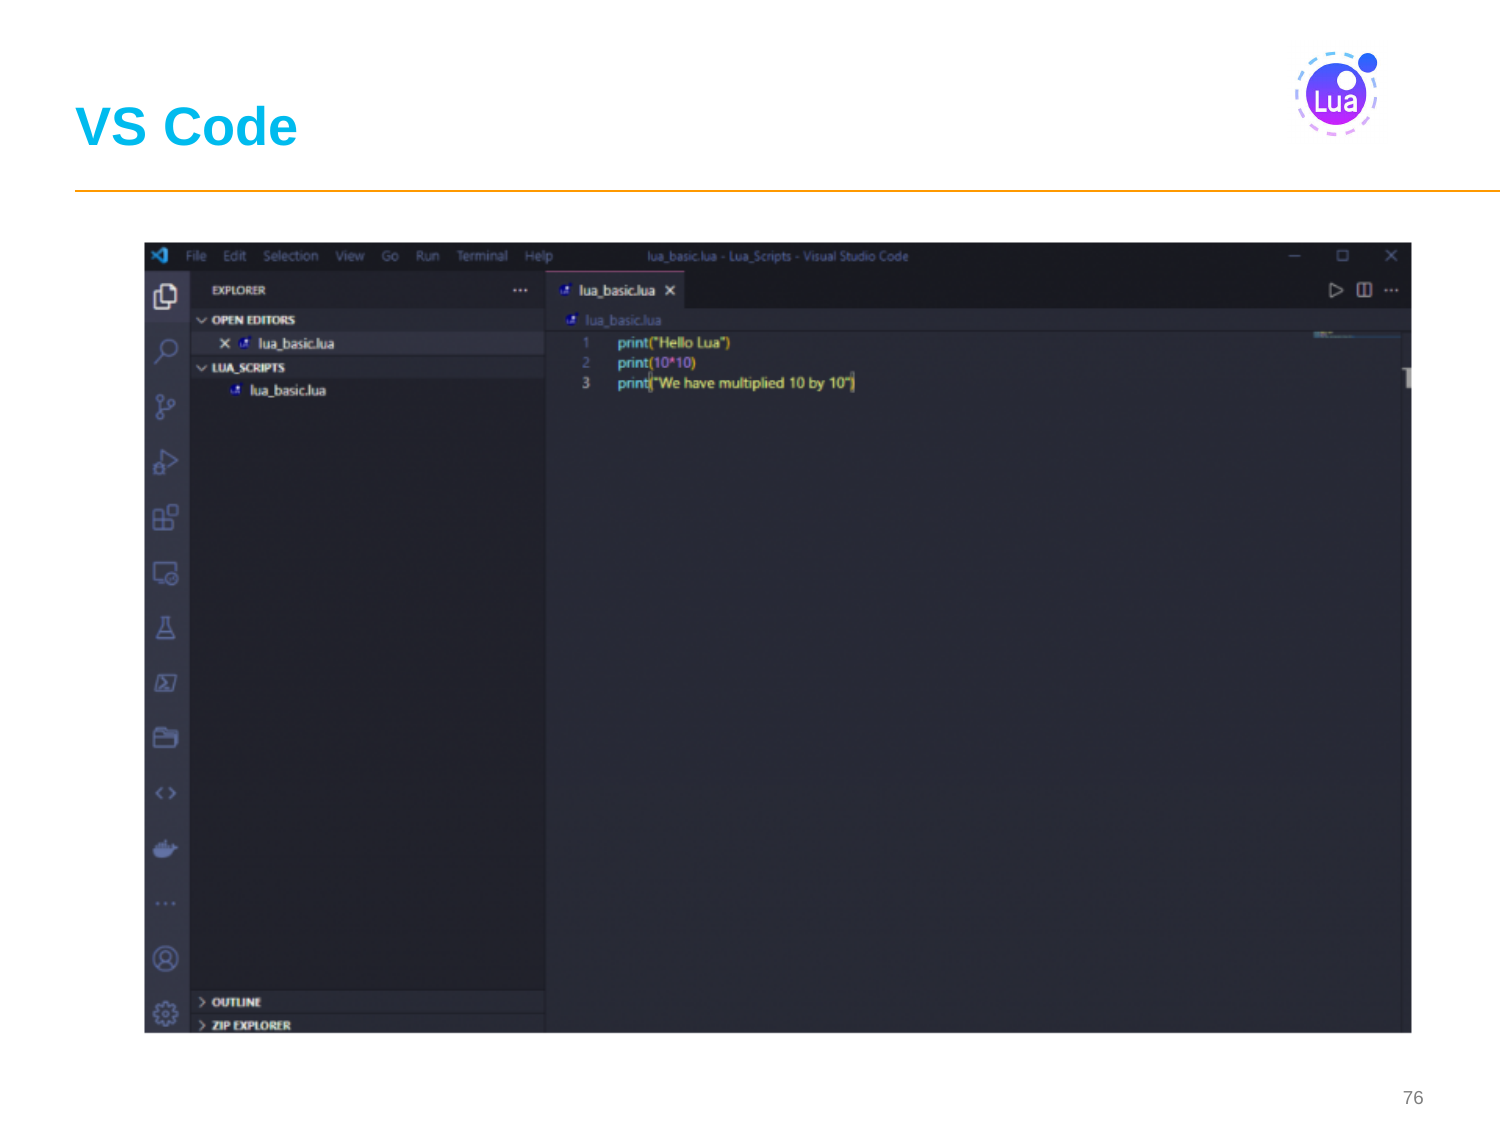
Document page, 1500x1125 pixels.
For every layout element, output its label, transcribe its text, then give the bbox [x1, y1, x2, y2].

picture [126, 224, 1418, 1052]
title VS Code [75, 27, 1422, 157]
